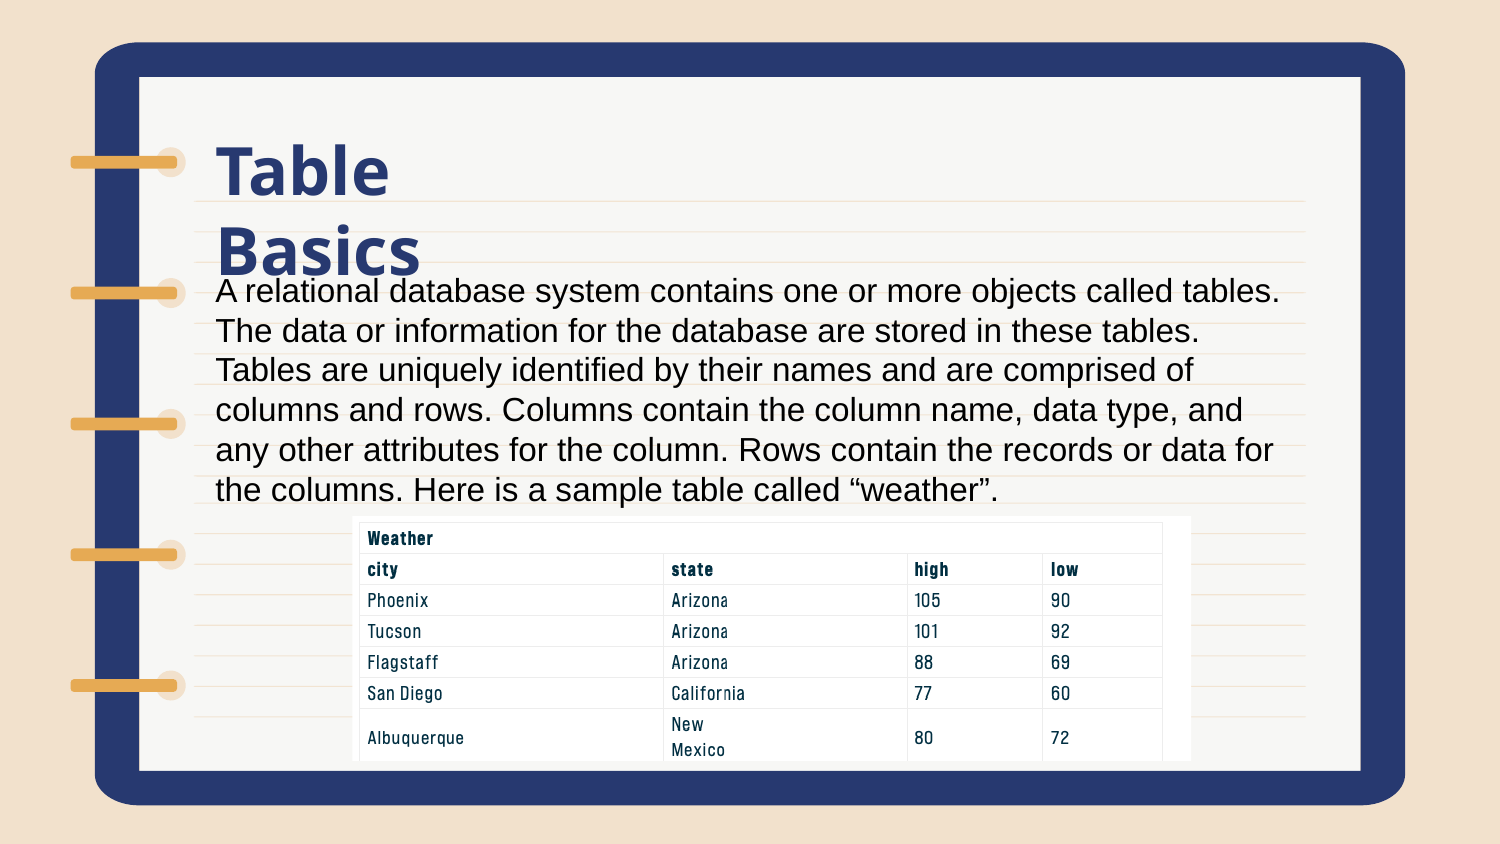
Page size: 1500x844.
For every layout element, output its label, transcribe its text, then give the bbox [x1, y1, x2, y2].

picture [351, 516, 1192, 762]
text_box A relational database system contains one or more objects called tables. The data or information for the database are stored in these tables. Tables are uniquely identified by their names and are comprised of columns and rows. Columns contain the column name, data type, and any other attributes for the column. Rows contain the records or data for the columns. Here is a sample table called “weather”. [200, 361, 1309, 416]
text_box Table Basics [200, 181, 609, 236]
